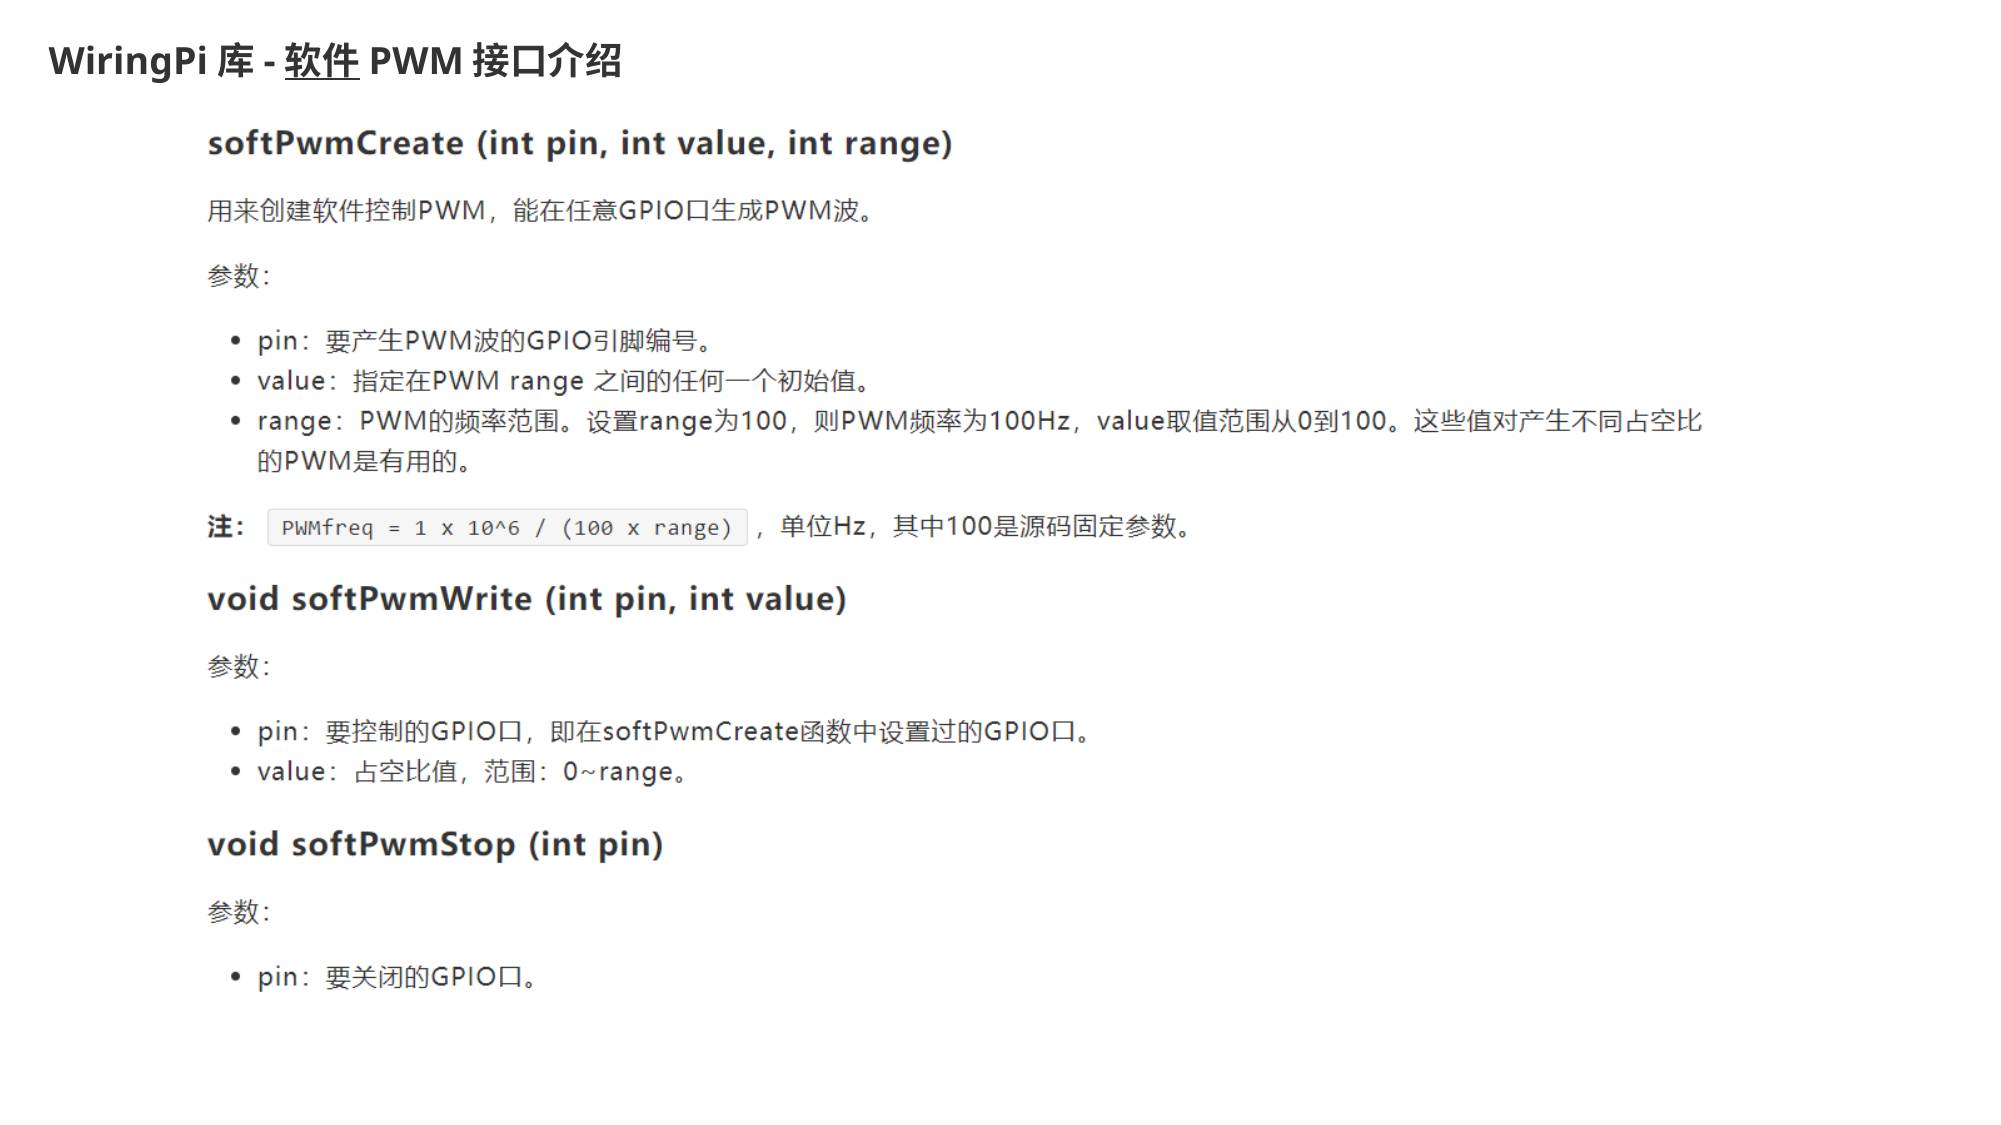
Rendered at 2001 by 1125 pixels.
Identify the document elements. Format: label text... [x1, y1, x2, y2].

picture [185, 113, 1719, 1012]
text_box WiringPi库-软件PWM接口介绍 [33, 29, 1034, 135]
